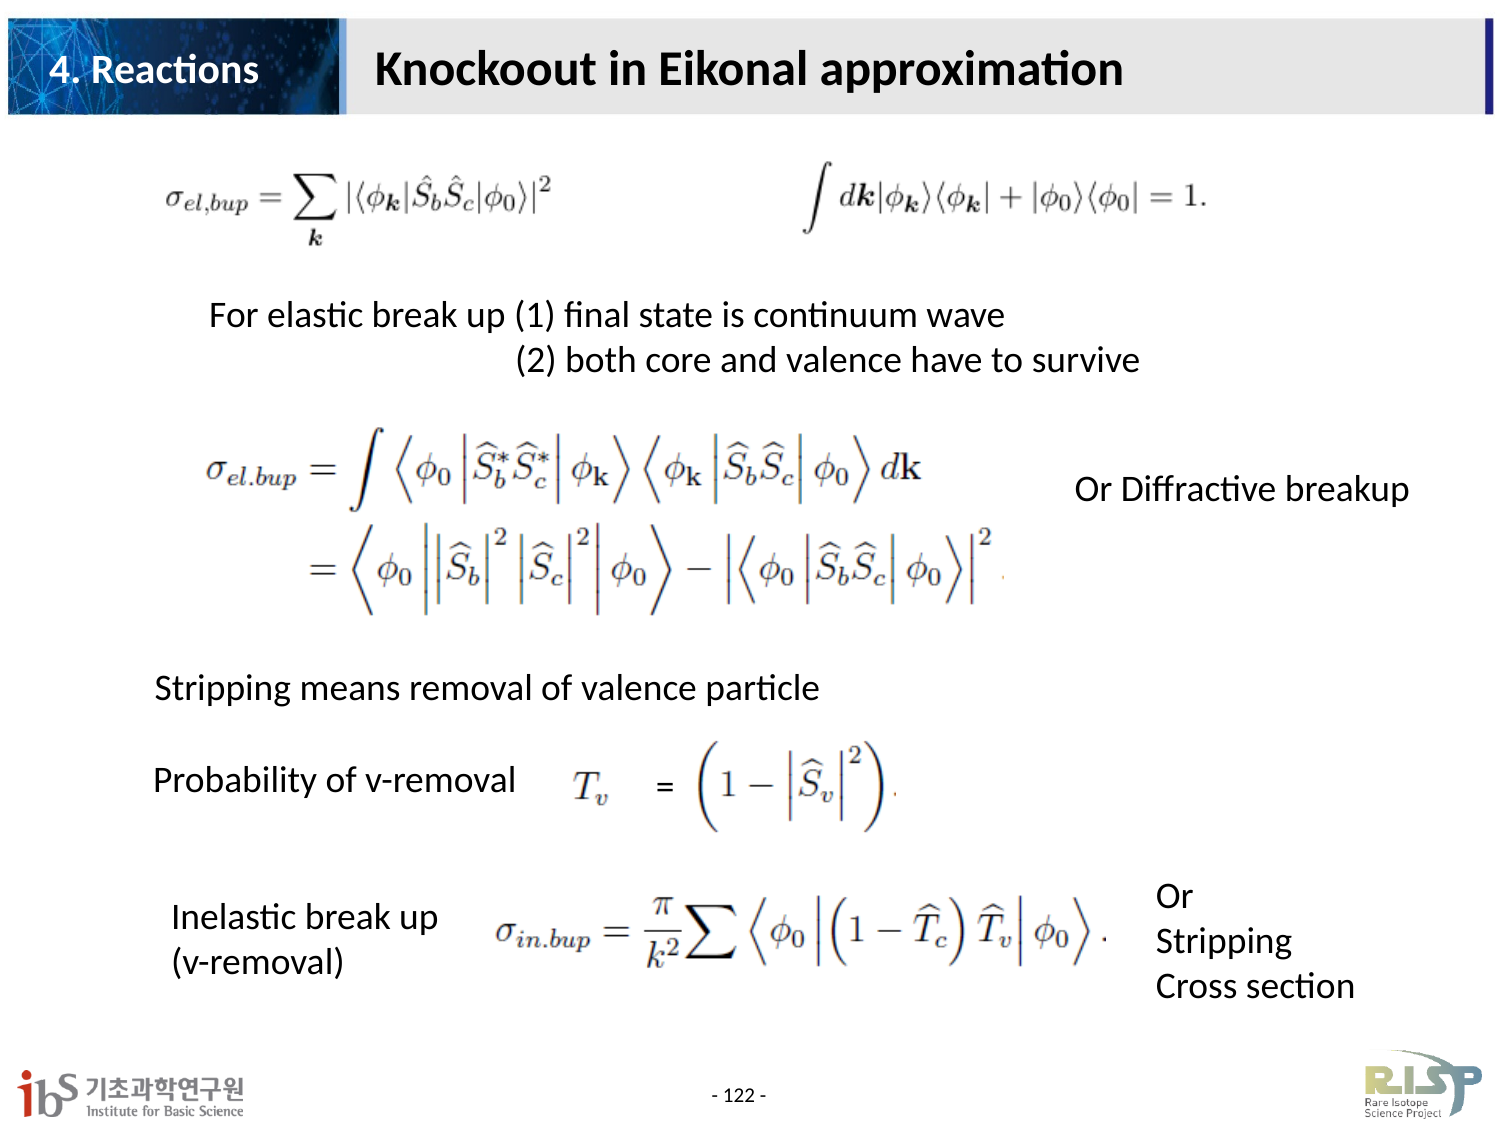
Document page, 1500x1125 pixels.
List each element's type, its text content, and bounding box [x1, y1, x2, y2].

picture [196, 412, 1004, 629]
picture [17, 1070, 243, 1117]
text_box Inelastic break up (v-removal) [156, 884, 454, 990]
picture [477, 863, 1106, 990]
picture [789, 138, 1209, 247]
text_box Stripping means removal of valence particle [139, 655, 836, 716]
text_box For elastic break up (1) final state is continuum wave (2) both core and valence have to survive [194, 282, 1173, 388]
text_box Or Diffractive breakup [1059, 456, 1425, 516]
picture [1364, 1049, 1482, 1119]
picture [140, 152, 582, 260]
text_box Or Stripping Cross section [1141, 863, 1371, 1014]
text_box Probability of v-removal [138, 747, 532, 807]
picture [2, 10, 1500, 130]
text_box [564, 732, 896, 838]
